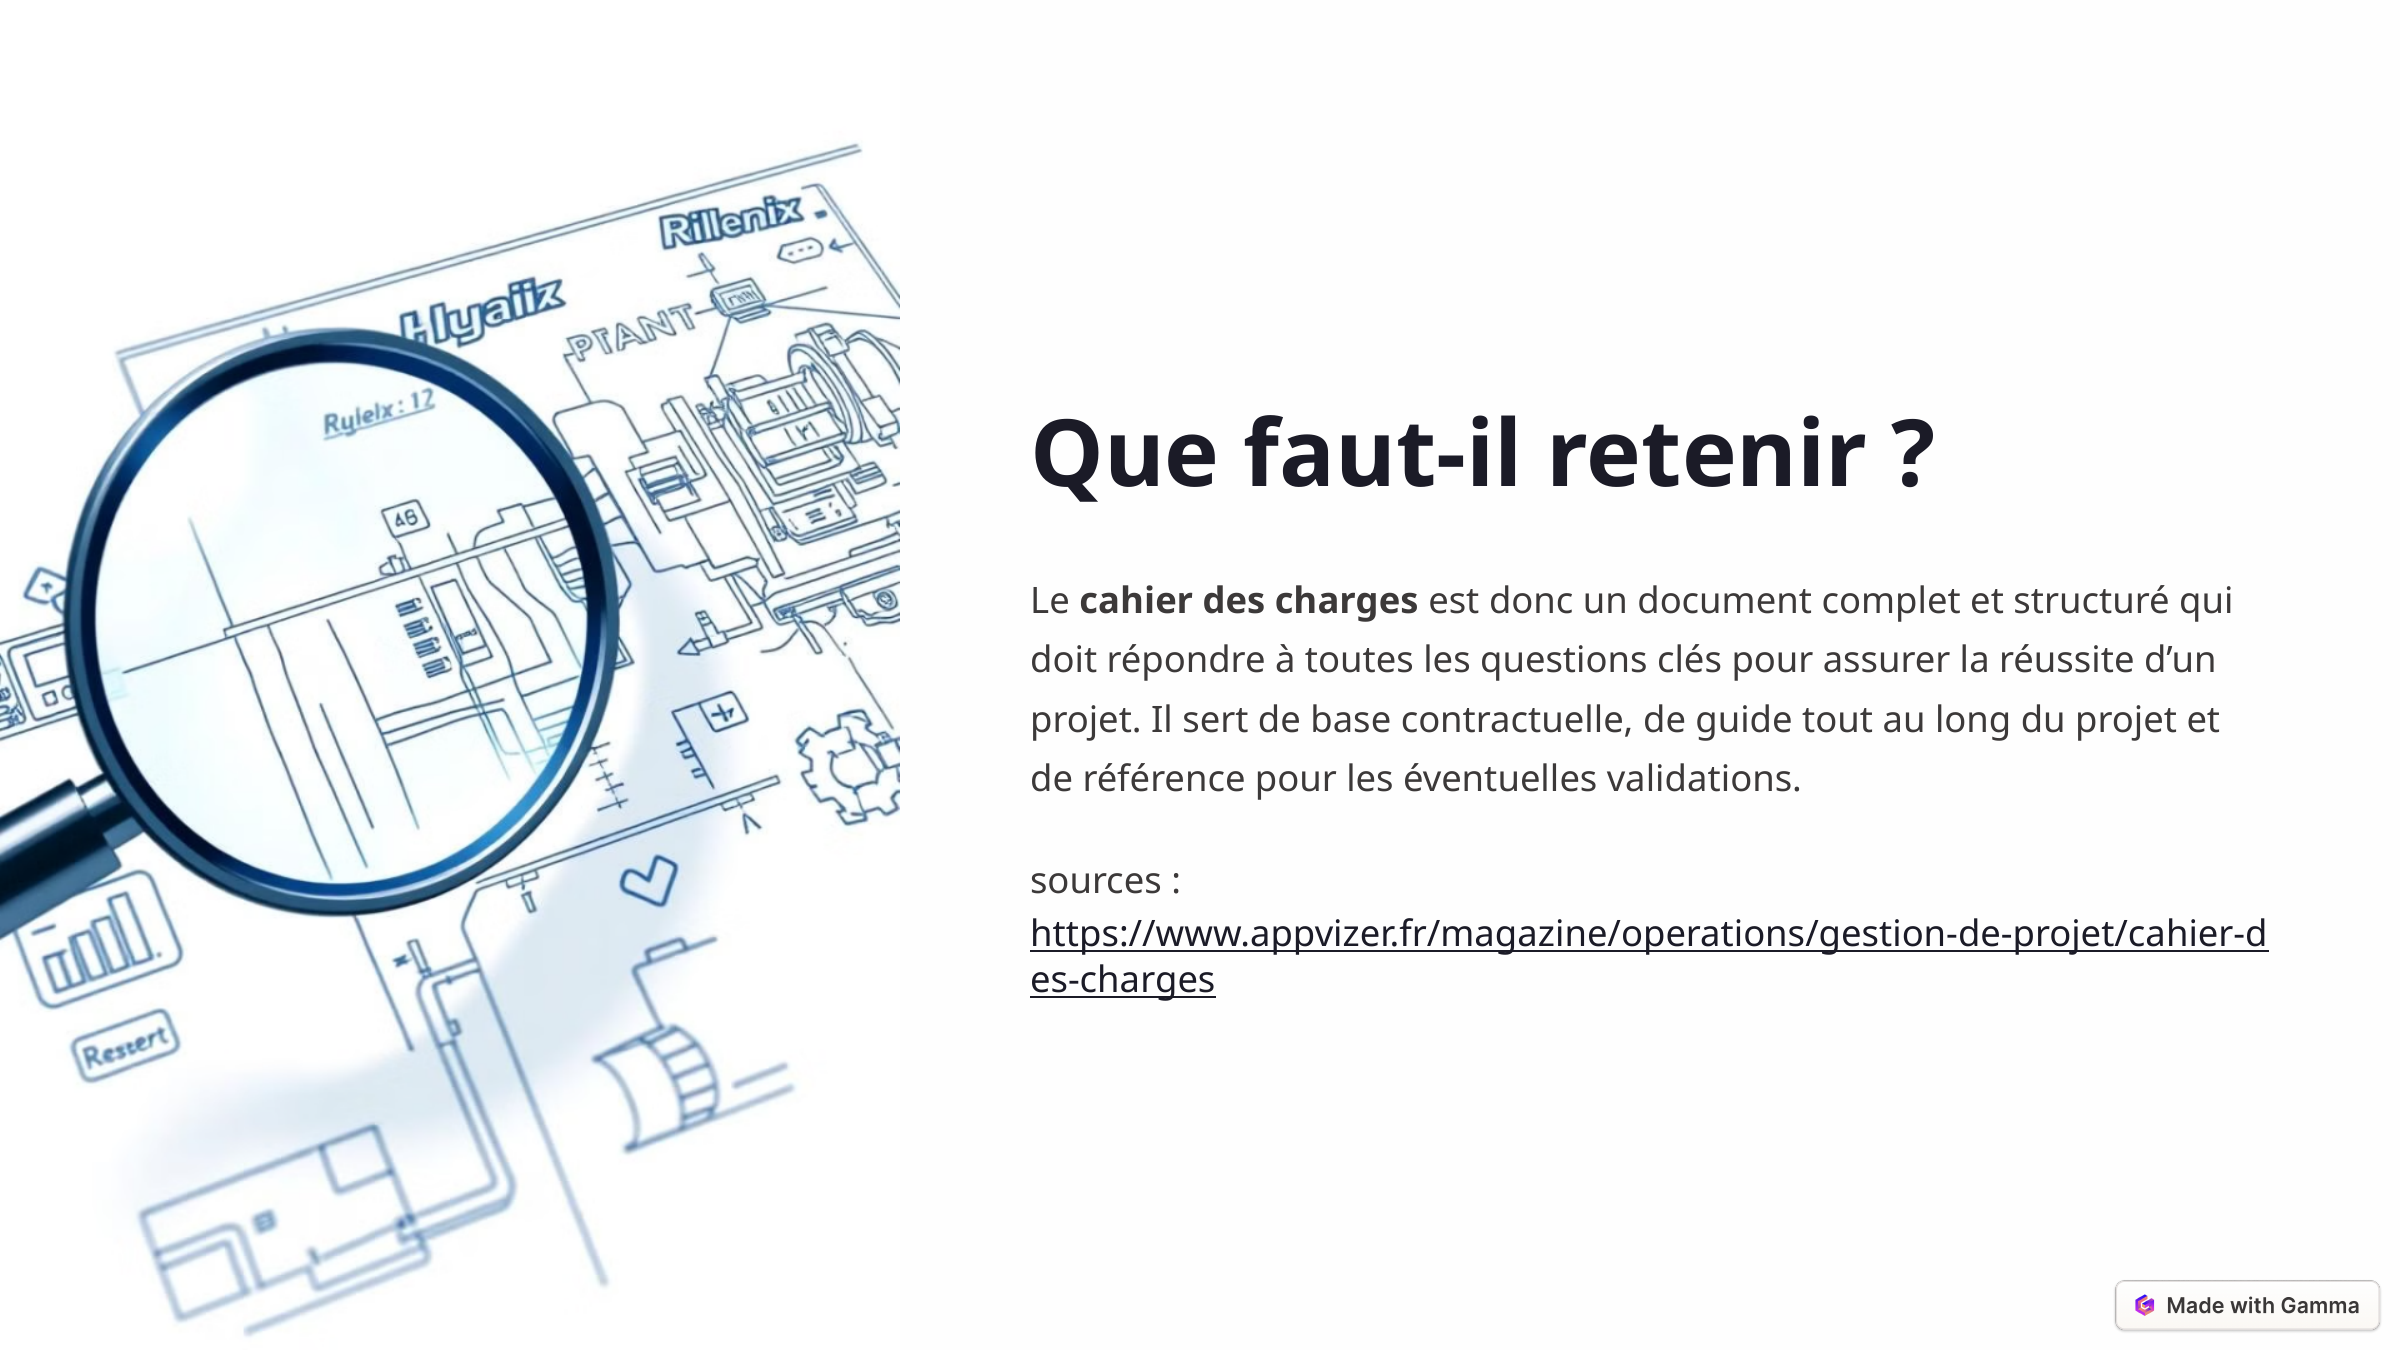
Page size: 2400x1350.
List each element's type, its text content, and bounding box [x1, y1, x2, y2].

picture [2106, 1271, 2389, 1339]
text_box sources : https://www.appvizer.fr/magazine/operations/gestion-de-projet/cahier-des-charges [1030, 841, 2270, 961]
text_box Que faut-il retenir ? [1030, 389, 1961, 506]
picture [0, 0, 900, 1350]
text_box Le cahier des charges est donc un document complet et structuré qui doit répondre à toutes les questions clés pour assurer la réussite d’un projet. Il sert de base contractuelle, de guide tout au long du projet et de référence pour les éventuelles validations. [1030, 561, 2270, 800]
